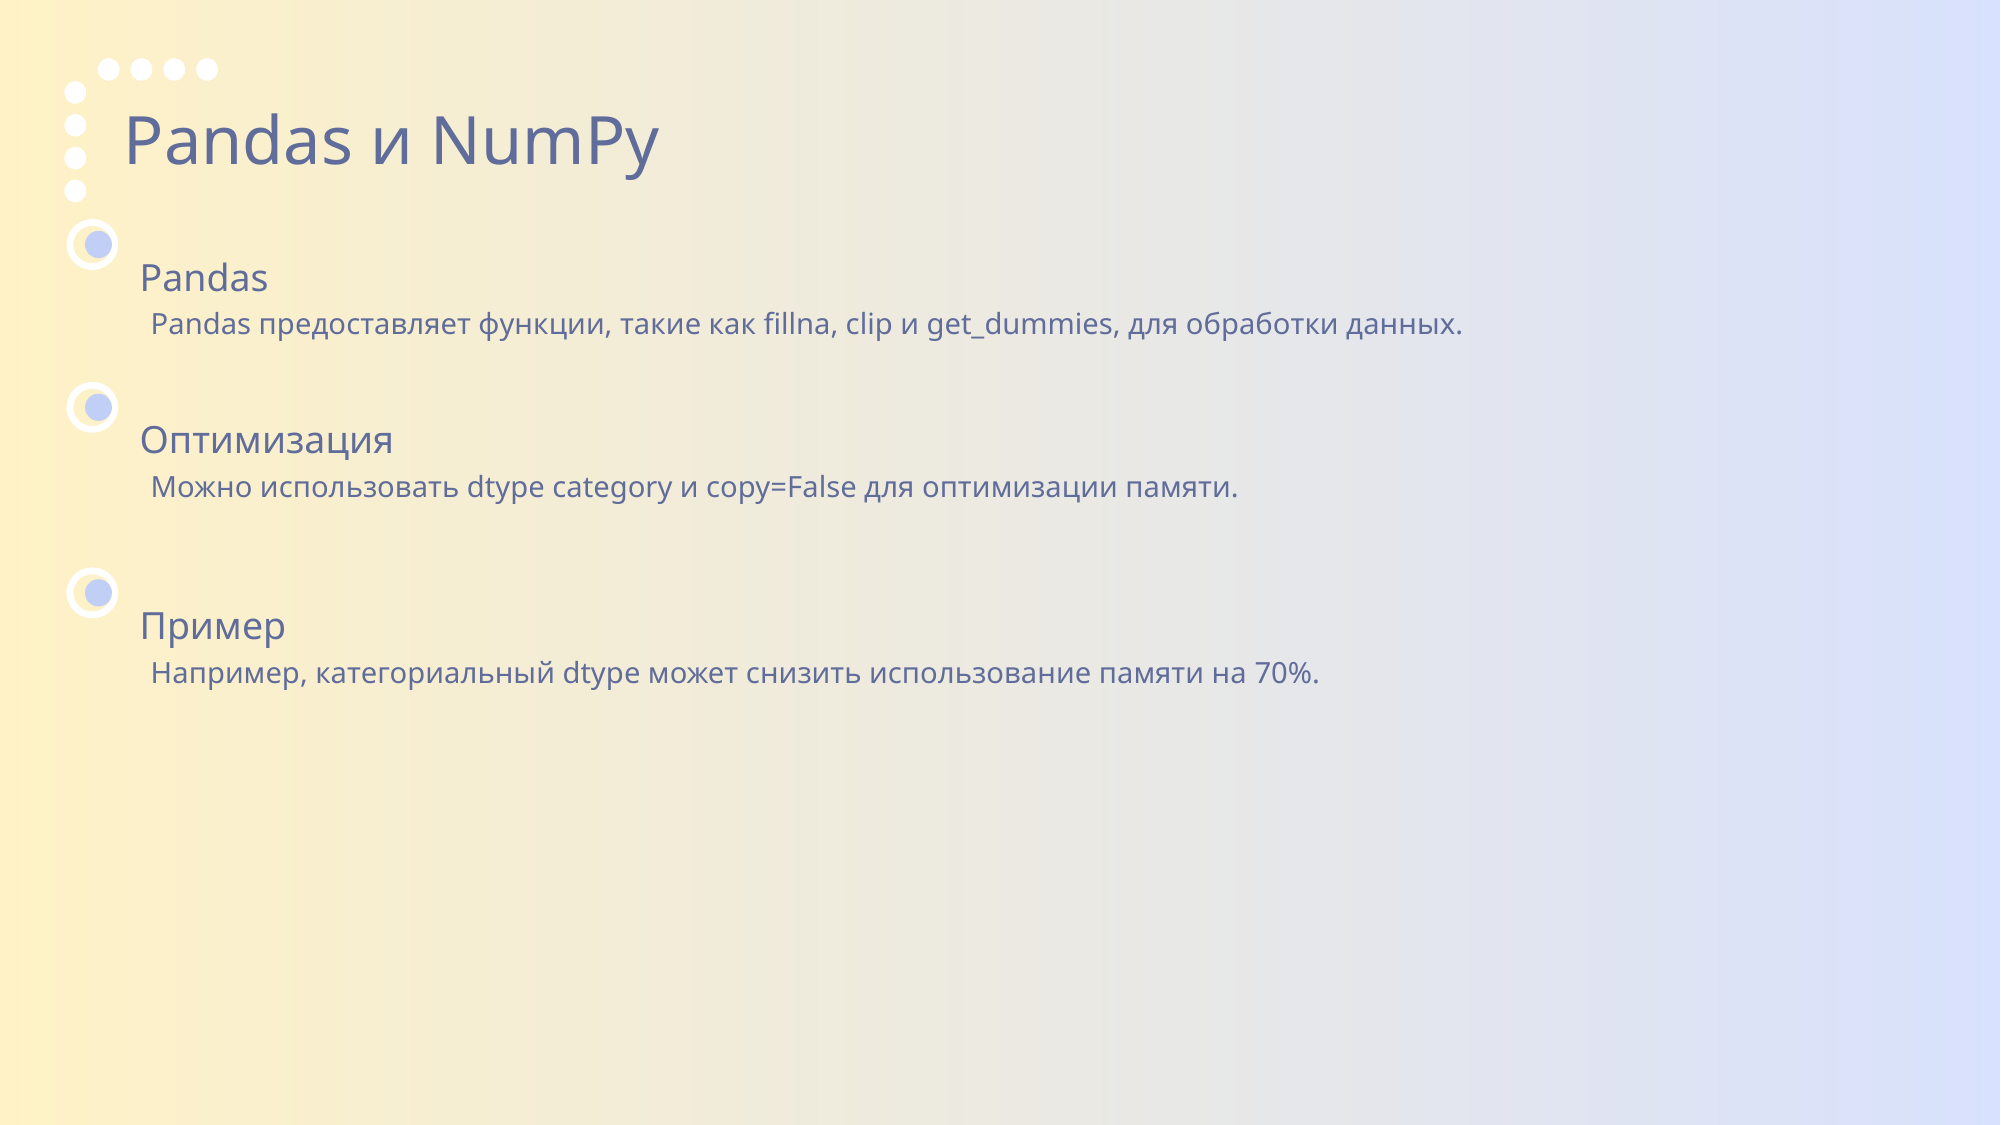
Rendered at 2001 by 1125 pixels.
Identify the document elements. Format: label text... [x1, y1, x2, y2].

text_box [69, 222, 115, 267]
text_box Pandas предоставляет функции, такие как fillna, clip и get_dummies, для обработки данных. [135, 298, 1946, 348]
text_box [163, 58, 186, 81]
text_box Pandas [124, 246, 1852, 306]
text_box Можно использовать dtype category и copy=False для оптимизации памяти. [135, 460, 1946, 511]
text_box [84, 393, 112, 421]
text_box Pandas и NumPy [108, 90, 1920, 337]
text_box [130, 58, 153, 81]
text_box [64, 146, 87, 170]
text_box [97, 58, 120, 81]
text_box Например, категориальный dtype может снизить использование памяти на 70%. [135, 646, 1946, 697]
text_box [84, 230, 112, 259]
text_box [84, 579, 112, 607]
text_box Пример [124, 594, 1919, 655]
text_box [196, 58, 218, 81]
text_box [64, 179, 87, 203]
text_box Оптимизация [124, 408, 1852, 469]
text_box [64, 114, 87, 137]
text_box [64, 81, 87, 104]
text_box [69, 385, 115, 430]
text_box [69, 570, 115, 615]
